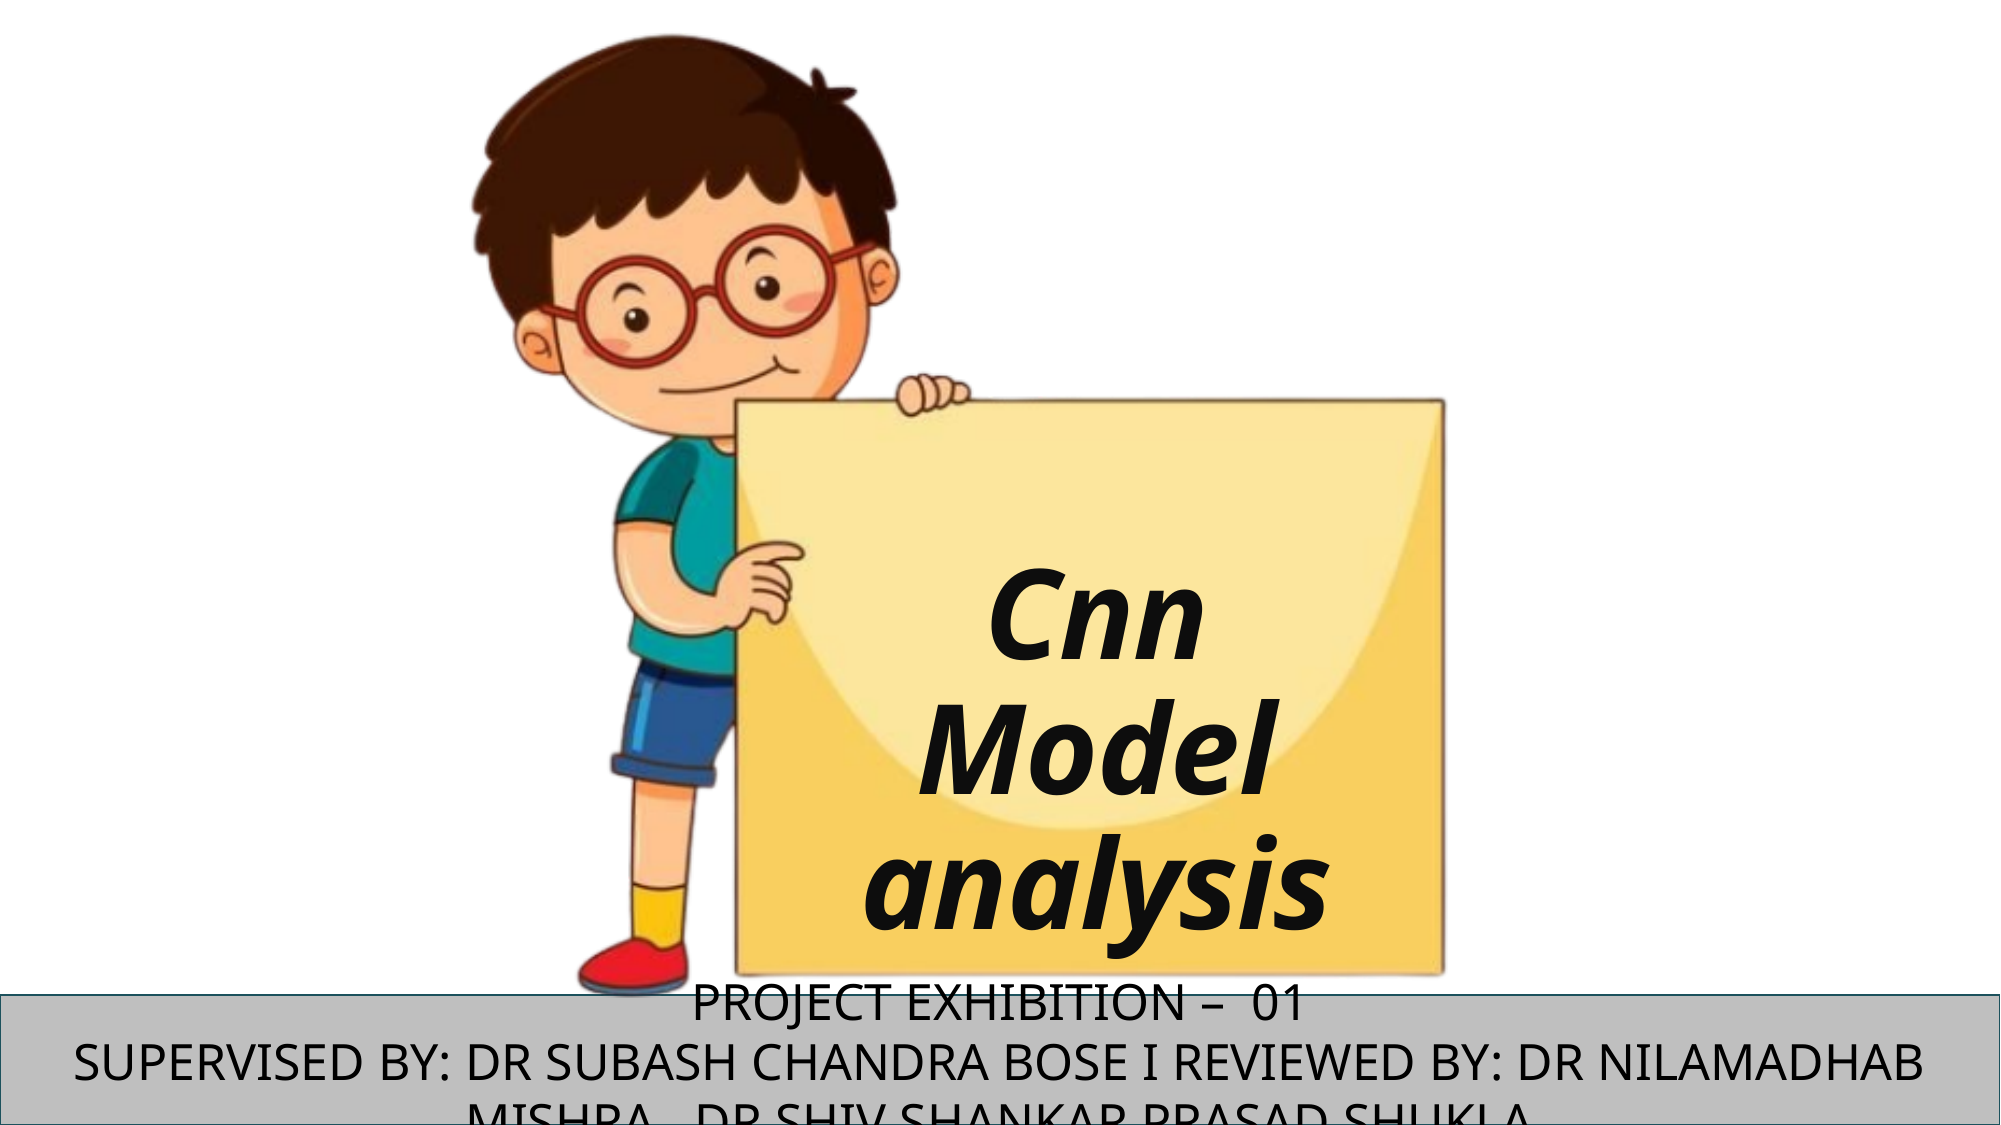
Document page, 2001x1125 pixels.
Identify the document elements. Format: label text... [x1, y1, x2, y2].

text_box PROJECT EXHIBITION – 01 SUPERVISED BY: DR SUBASH CHANDRA BOSE I REVIEWED BY: DR NILAMADHAB MISHRA , DR SHIV SHANKAR PRASAD SHUKLA [0, 994, 2000, 1125]
picture [455, 19, 1463, 1014]
